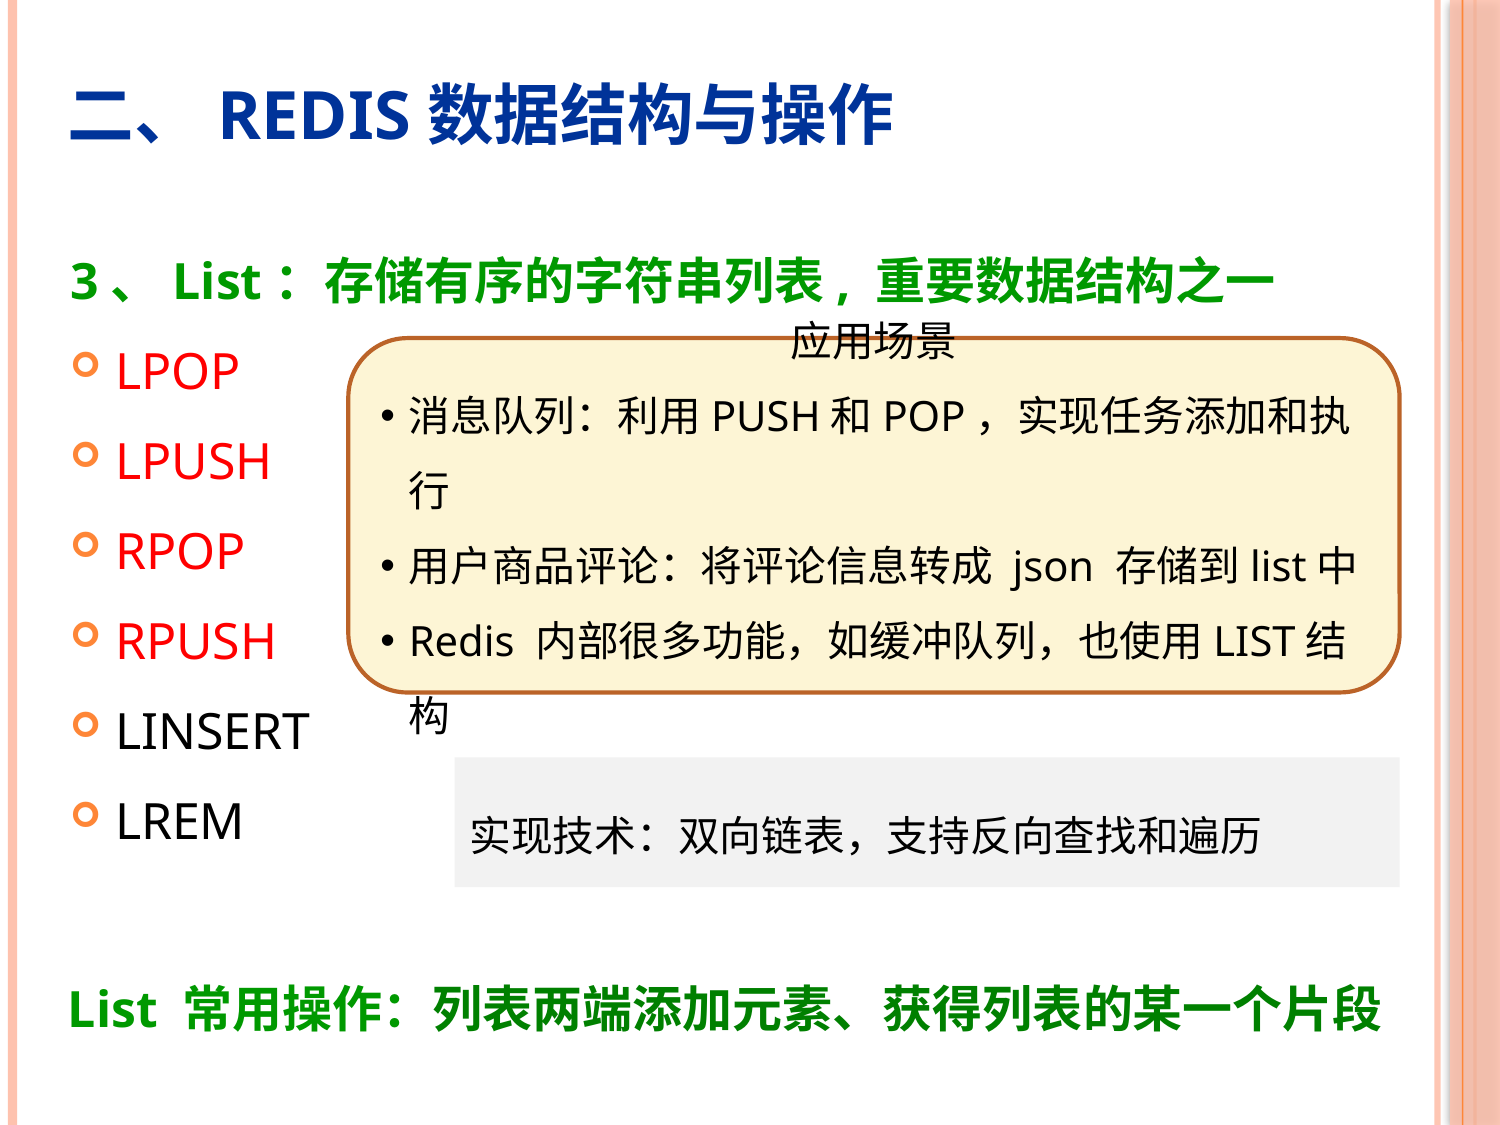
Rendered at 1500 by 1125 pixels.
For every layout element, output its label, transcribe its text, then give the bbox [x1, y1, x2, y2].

text_box List 常用操作：列表两端添加元素、获得列表的某一个片段 [53, 940, 1424, 1077]
title 二、Redis数据结构与操作 [53, 19, 1279, 207]
text_box 实现技术：双向链表，支持反向查找和遍历 [454, 757, 1400, 888]
list 3、List：存储有序的字符串列表, 重要数据结构之一 LPOP LPUSH RPOP RPUSH LINSERT LREM [55, 211, 1400, 940]
text_box 应用场景 消息队列：利用PUSH和POP，实现任务添加和执行 用户商品评论：将评论信息转成 json 存储到list中 Redis 内部很多功能，如缓冲队列，也使用LIST结构 [346, 335, 1402, 695]
